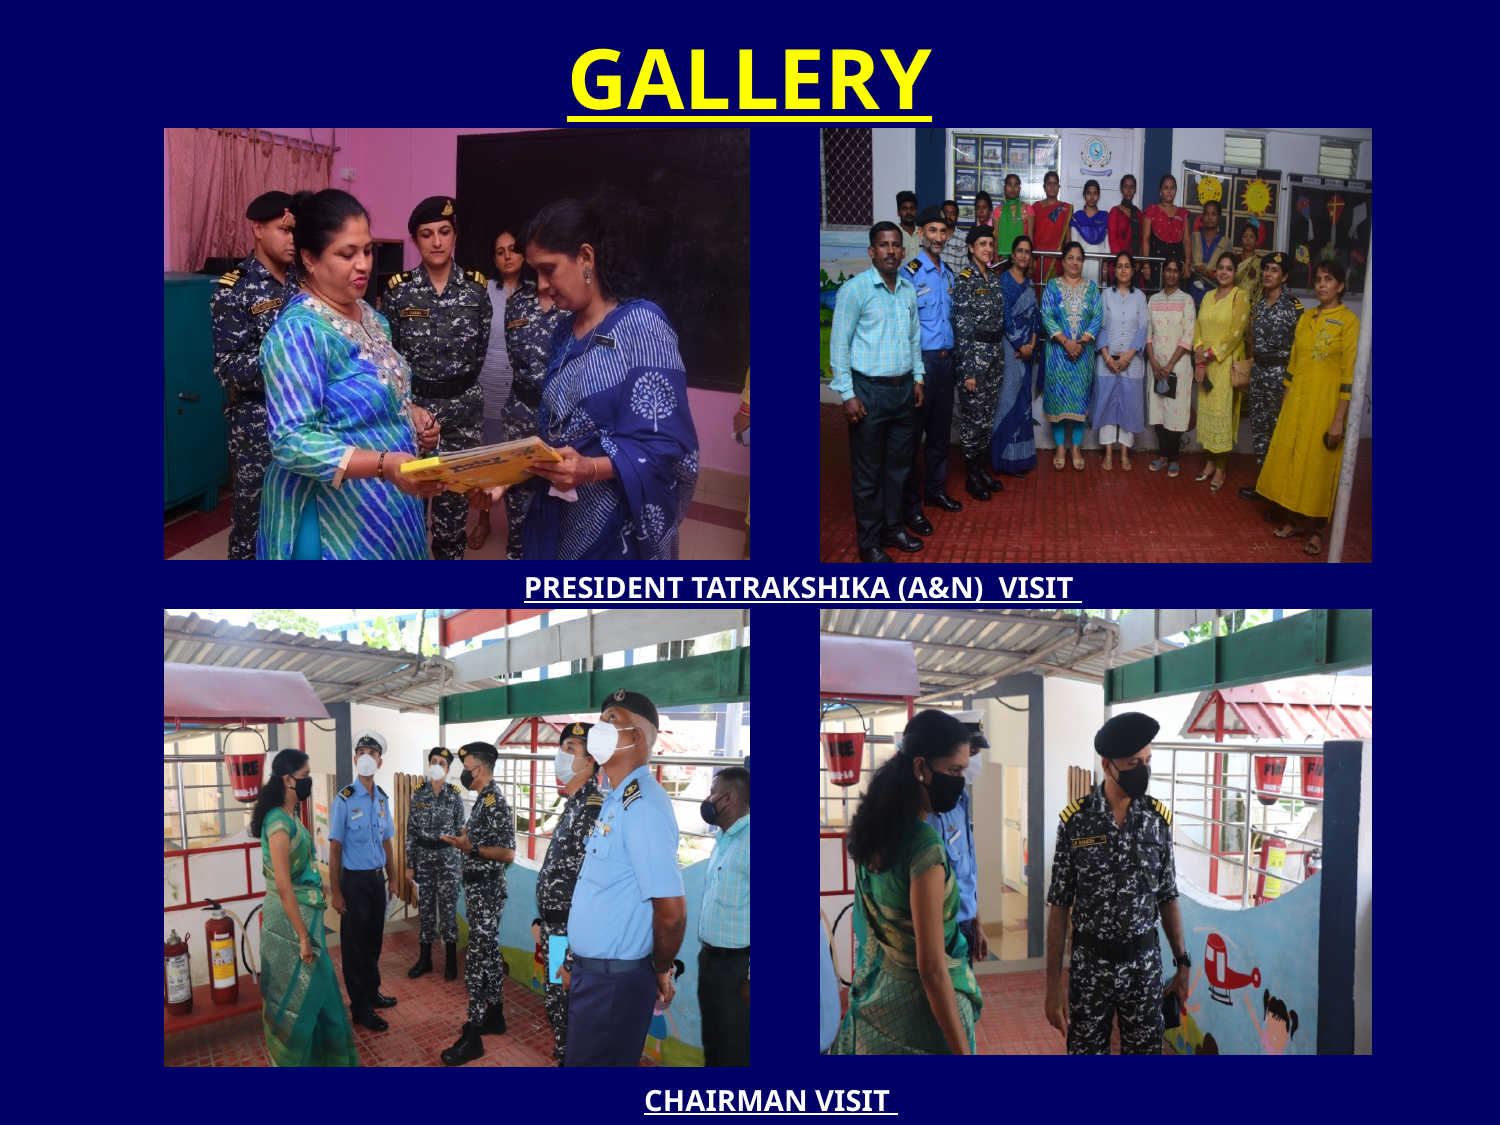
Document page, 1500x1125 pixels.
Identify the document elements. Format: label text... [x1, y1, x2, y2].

picture [163, 608, 751, 1067]
picture [819, 608, 1372, 1056]
picture [179, 391, 199, 403]
picture [819, 128, 1372, 563]
text_box CHAIRMAN VISIT [433, 1074, 1109, 1125]
text_box GALLERY [0, 19, 1500, 134]
picture [163, 128, 751, 561]
picture [163, 367, 167, 412]
text_box PRESIDENT TATRAKSHIKA (A&N) VISIT [480, 562, 1125, 613]
